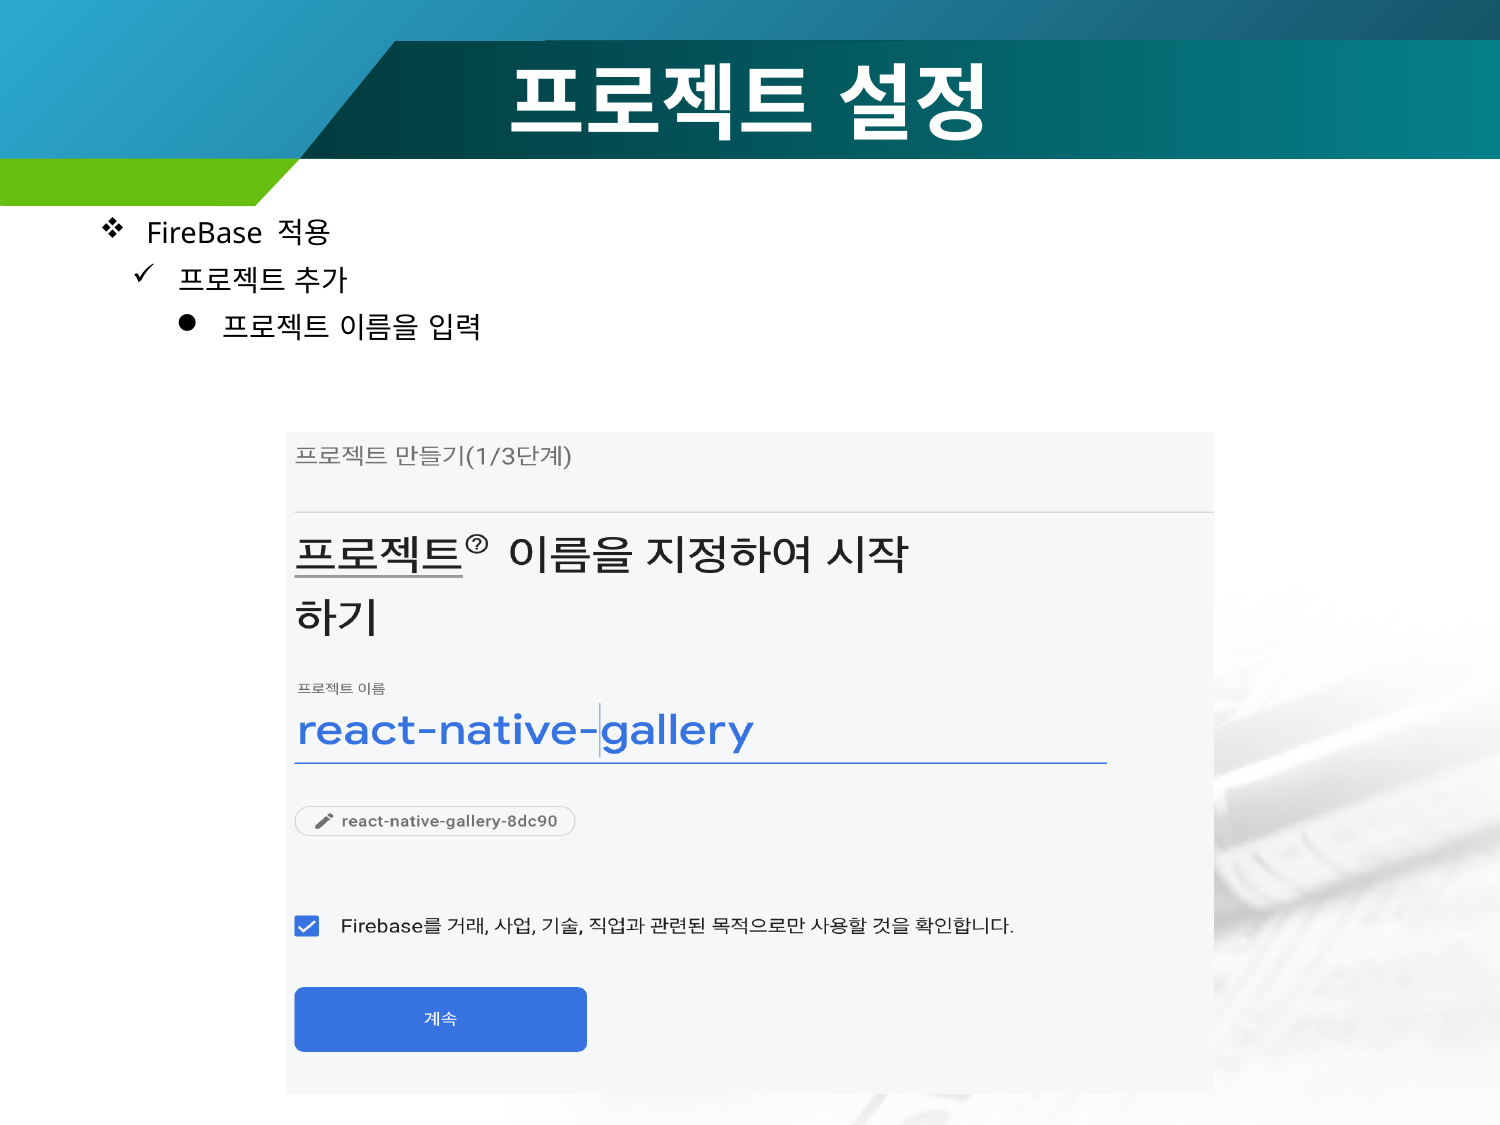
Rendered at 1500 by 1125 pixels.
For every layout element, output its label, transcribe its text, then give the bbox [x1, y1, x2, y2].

title 프로젝트 설정 [0, 37, 1500, 163]
picture [285, 432, 1500, 1125]
list FireBase 적용 프로젝트 추가 프로젝트 이름을 입력 [75, 207, 1434, 1059]
